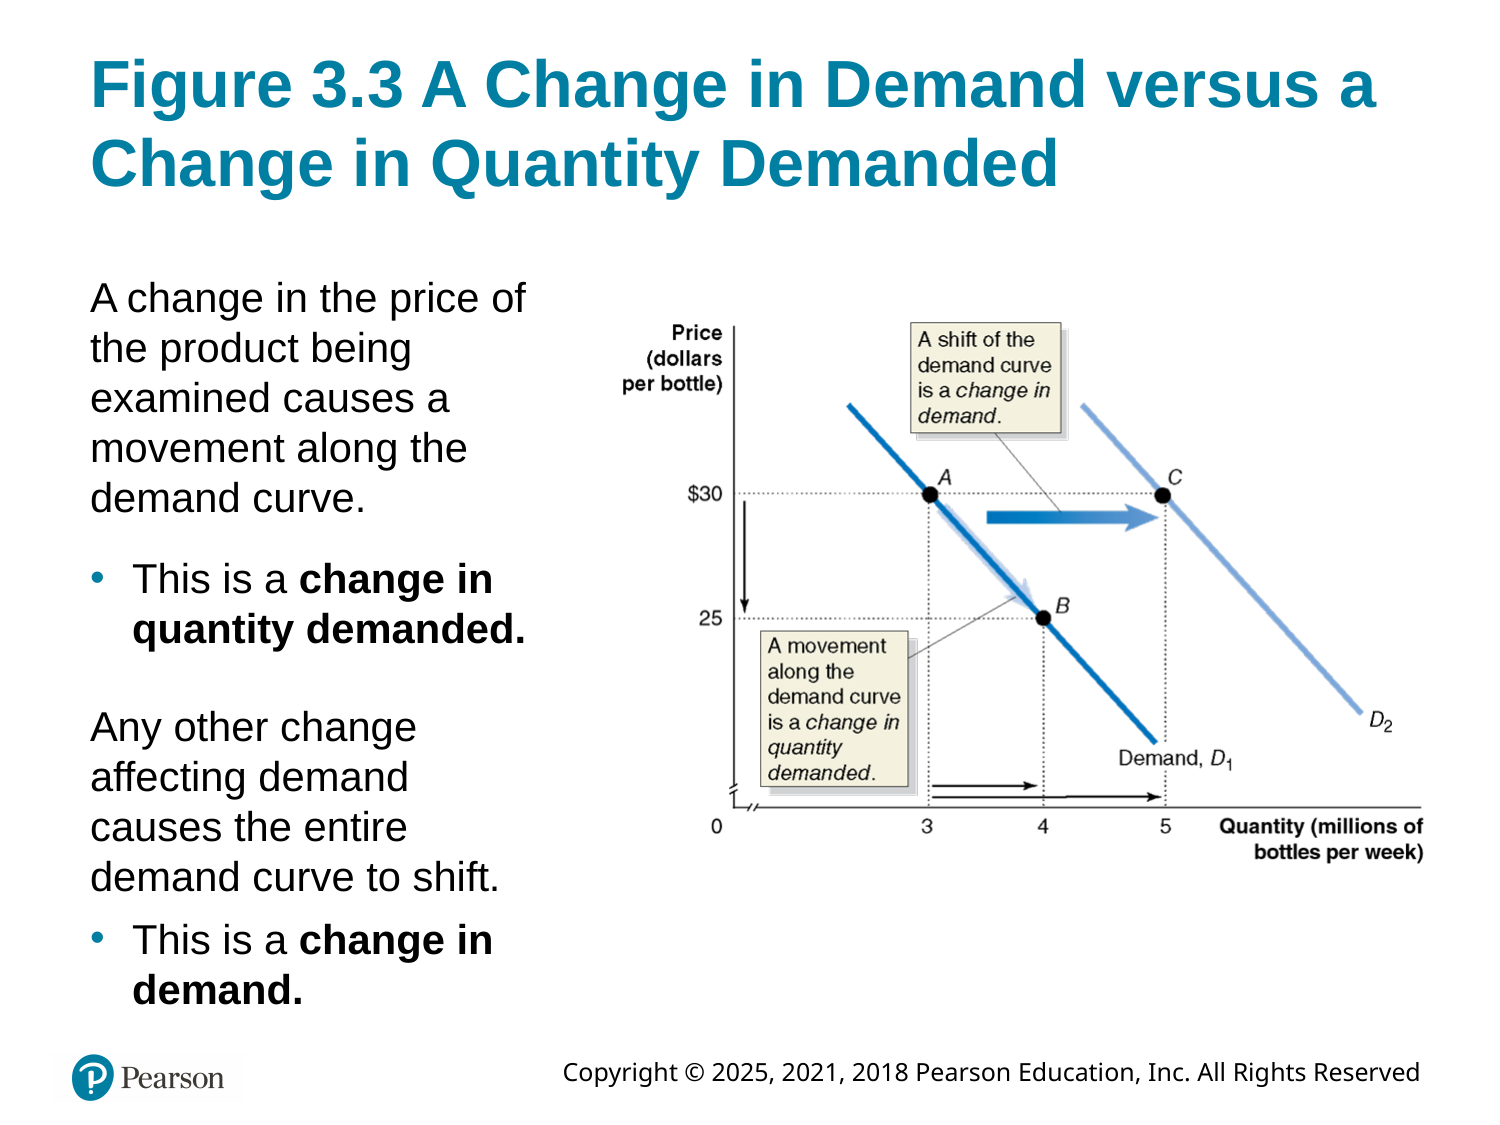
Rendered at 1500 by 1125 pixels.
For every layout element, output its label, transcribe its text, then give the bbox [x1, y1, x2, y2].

list Any other change affecting demand causes the entire demand curve to shift. This is a change in demand. [75, 684, 561, 1030]
picture [615, 317, 1429, 870]
title Figure 3.3 A Change in Demand versus a Change in Quantity Demanded [75, 35, 1425, 216]
picture [51, 1053, 245, 1102]
list A change in the price of the product being examined causes a movement along the demand curve. This is a change in quantity demanded. [75, 255, 561, 666]
